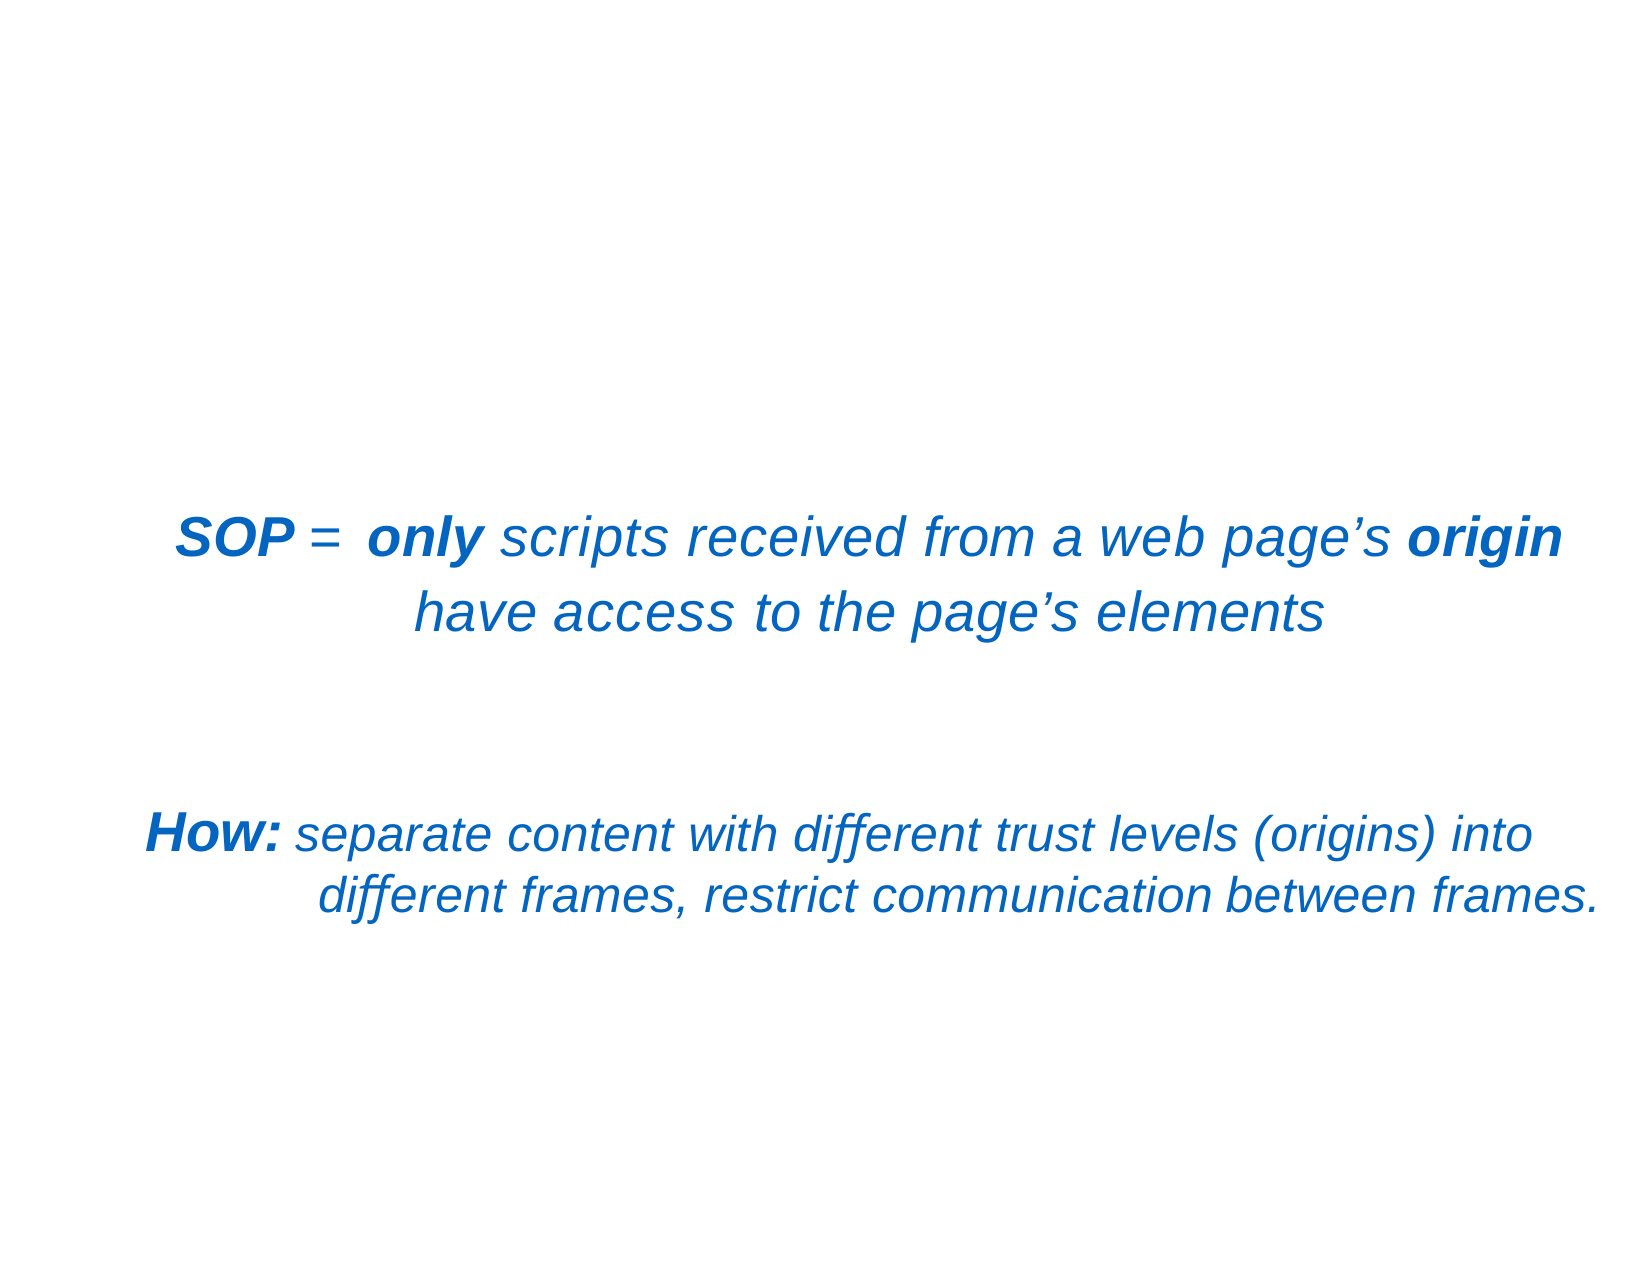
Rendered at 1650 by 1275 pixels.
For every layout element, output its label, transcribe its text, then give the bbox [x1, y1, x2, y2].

text_box How: separate content with diﬀerent trust levels (origins) into diﬀerent frames, restrict communication between frames. [130, 787, 1650, 930]
text_box SOP = only scripts received from a web page’s origin have access to the page’s elements [174, 500, 1566, 643]
